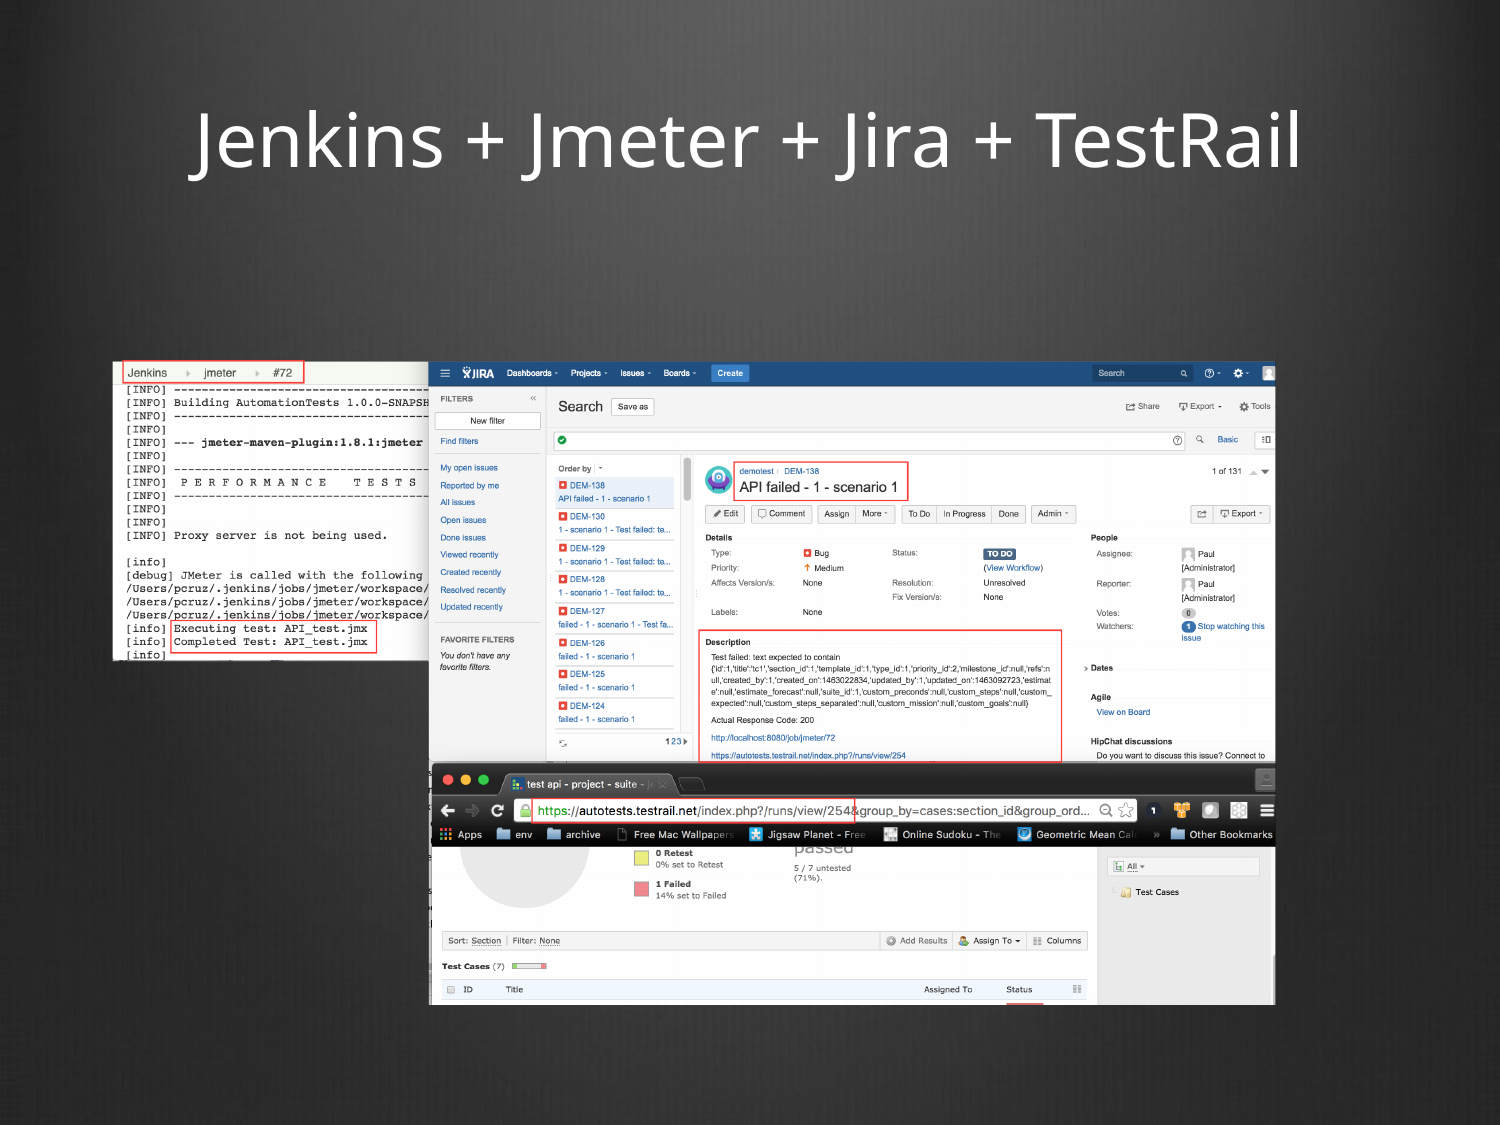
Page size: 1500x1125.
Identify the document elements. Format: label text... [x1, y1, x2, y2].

title Jenkins + Jmeter + Jira + TestRail [112, 19, 1388, 255]
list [112, 306, 1388, 1005]
